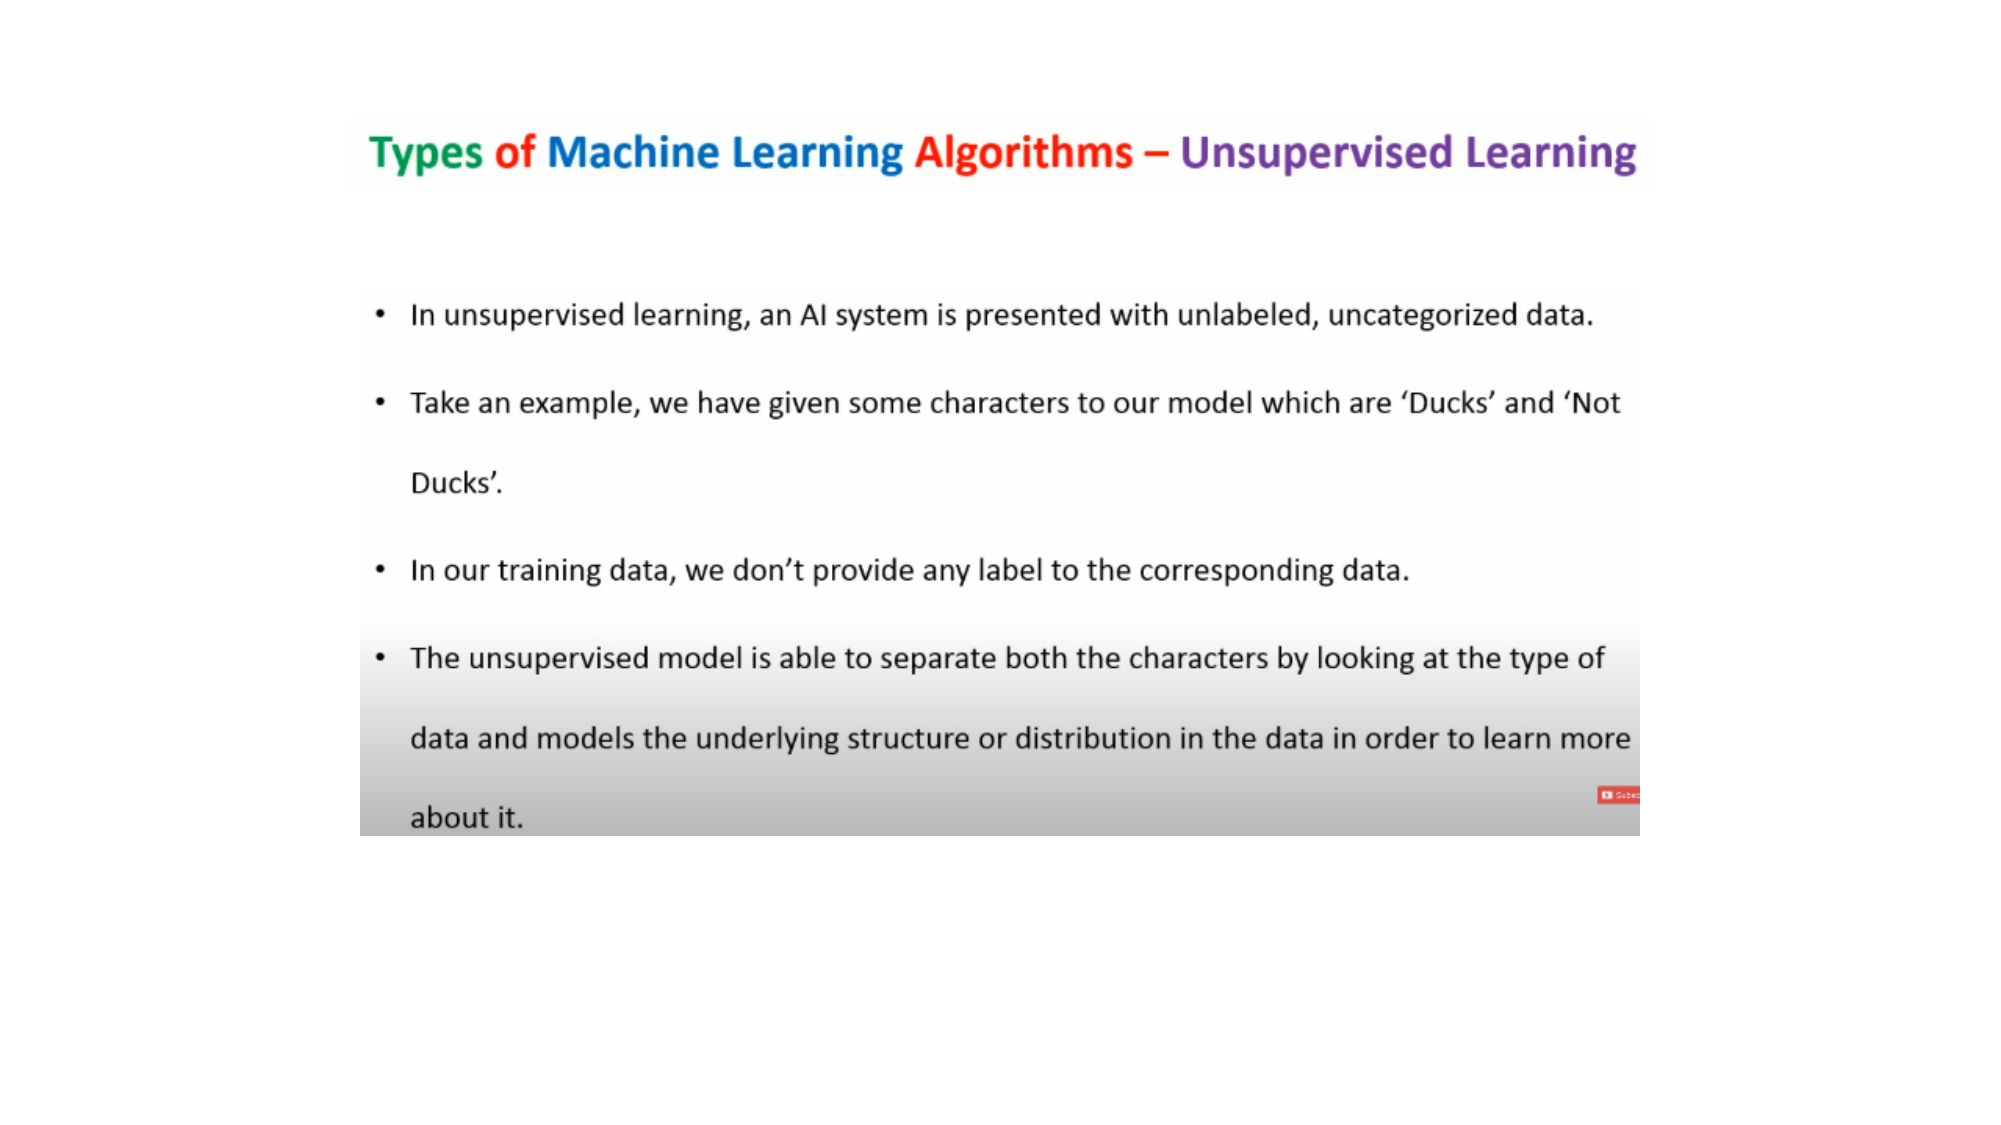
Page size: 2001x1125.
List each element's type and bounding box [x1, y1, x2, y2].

picture [349, 118, 1651, 191]
picture [360, 288, 1640, 836]
